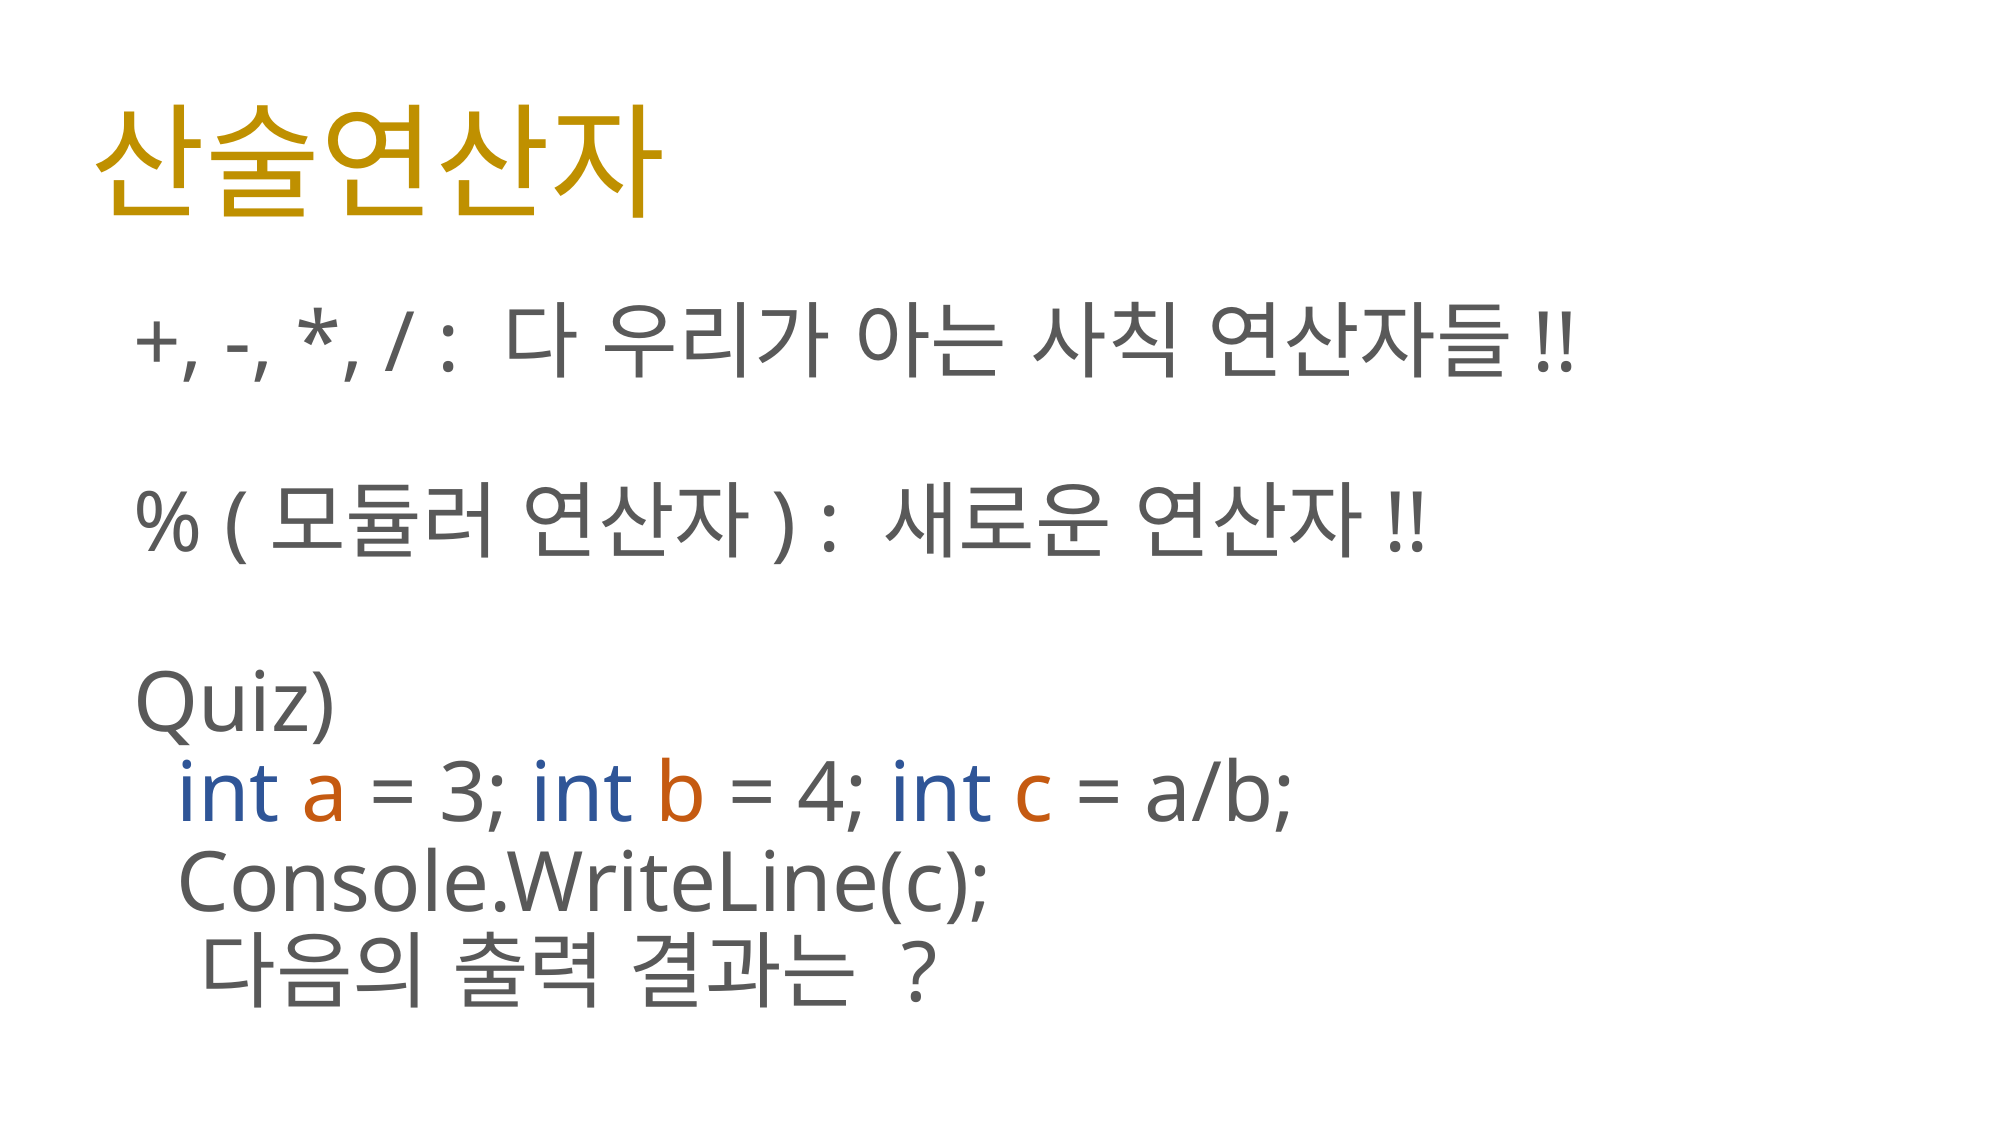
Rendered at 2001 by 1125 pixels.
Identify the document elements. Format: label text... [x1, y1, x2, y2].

text_box +, -, *, / : 다 우리가 아는 사칙 연산자들!! % (모듈러 연산자) : 새로운 연산자!! Quiz) int a = 3; int b = 4; int c = a/b; Console.WriteLine(c); 다음의 출력 결과는 ? [118, 254, 1844, 1065]
title 산술연산자 [75, 59, 1800, 278]
